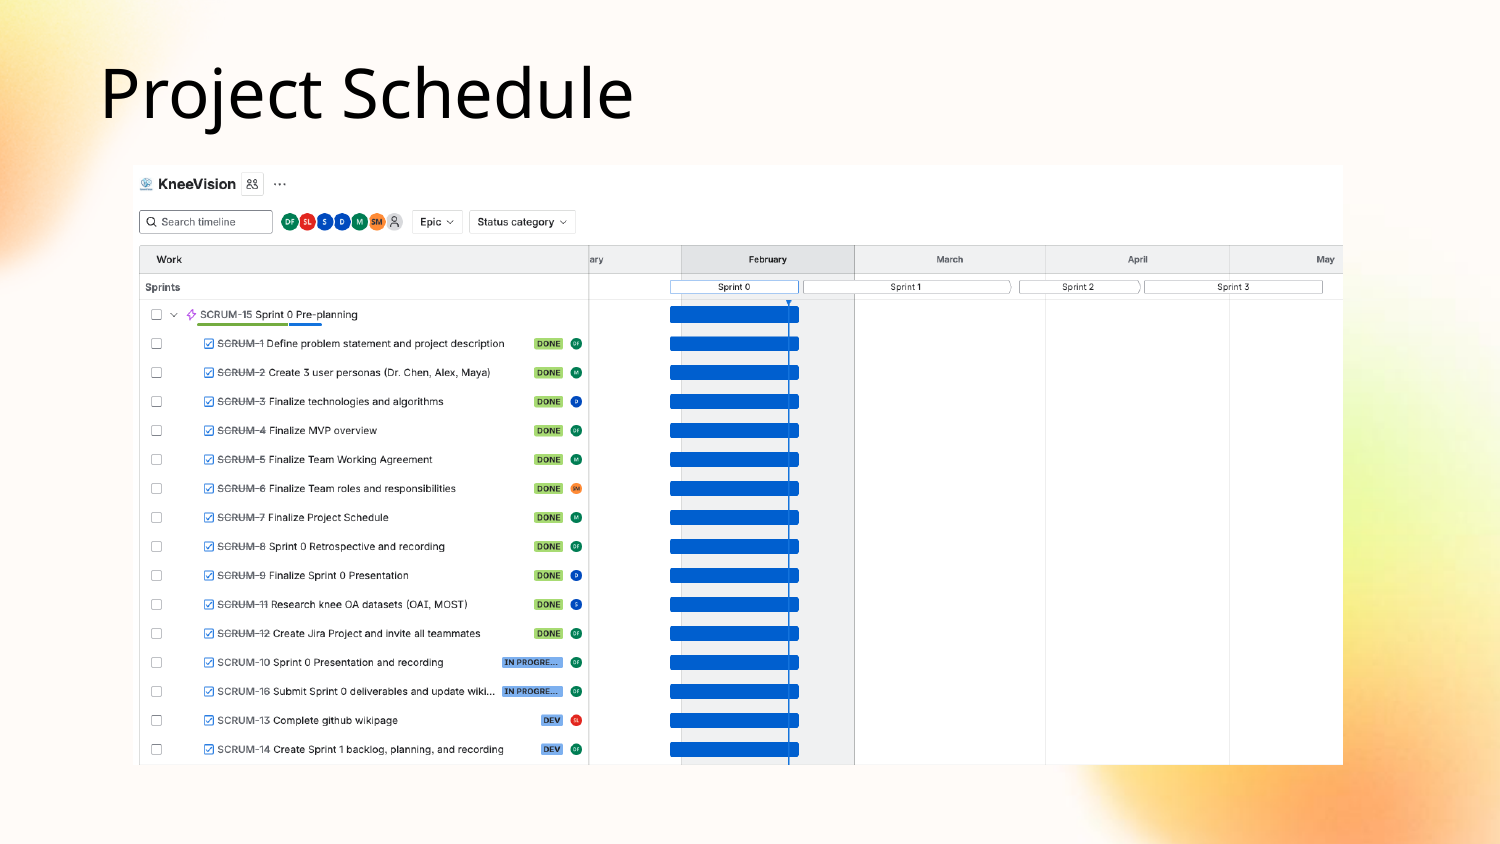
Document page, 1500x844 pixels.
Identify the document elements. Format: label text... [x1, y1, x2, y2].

picture [133, 165, 1500, 844]
title Project Schedule [84, 34, 1416, 141]
